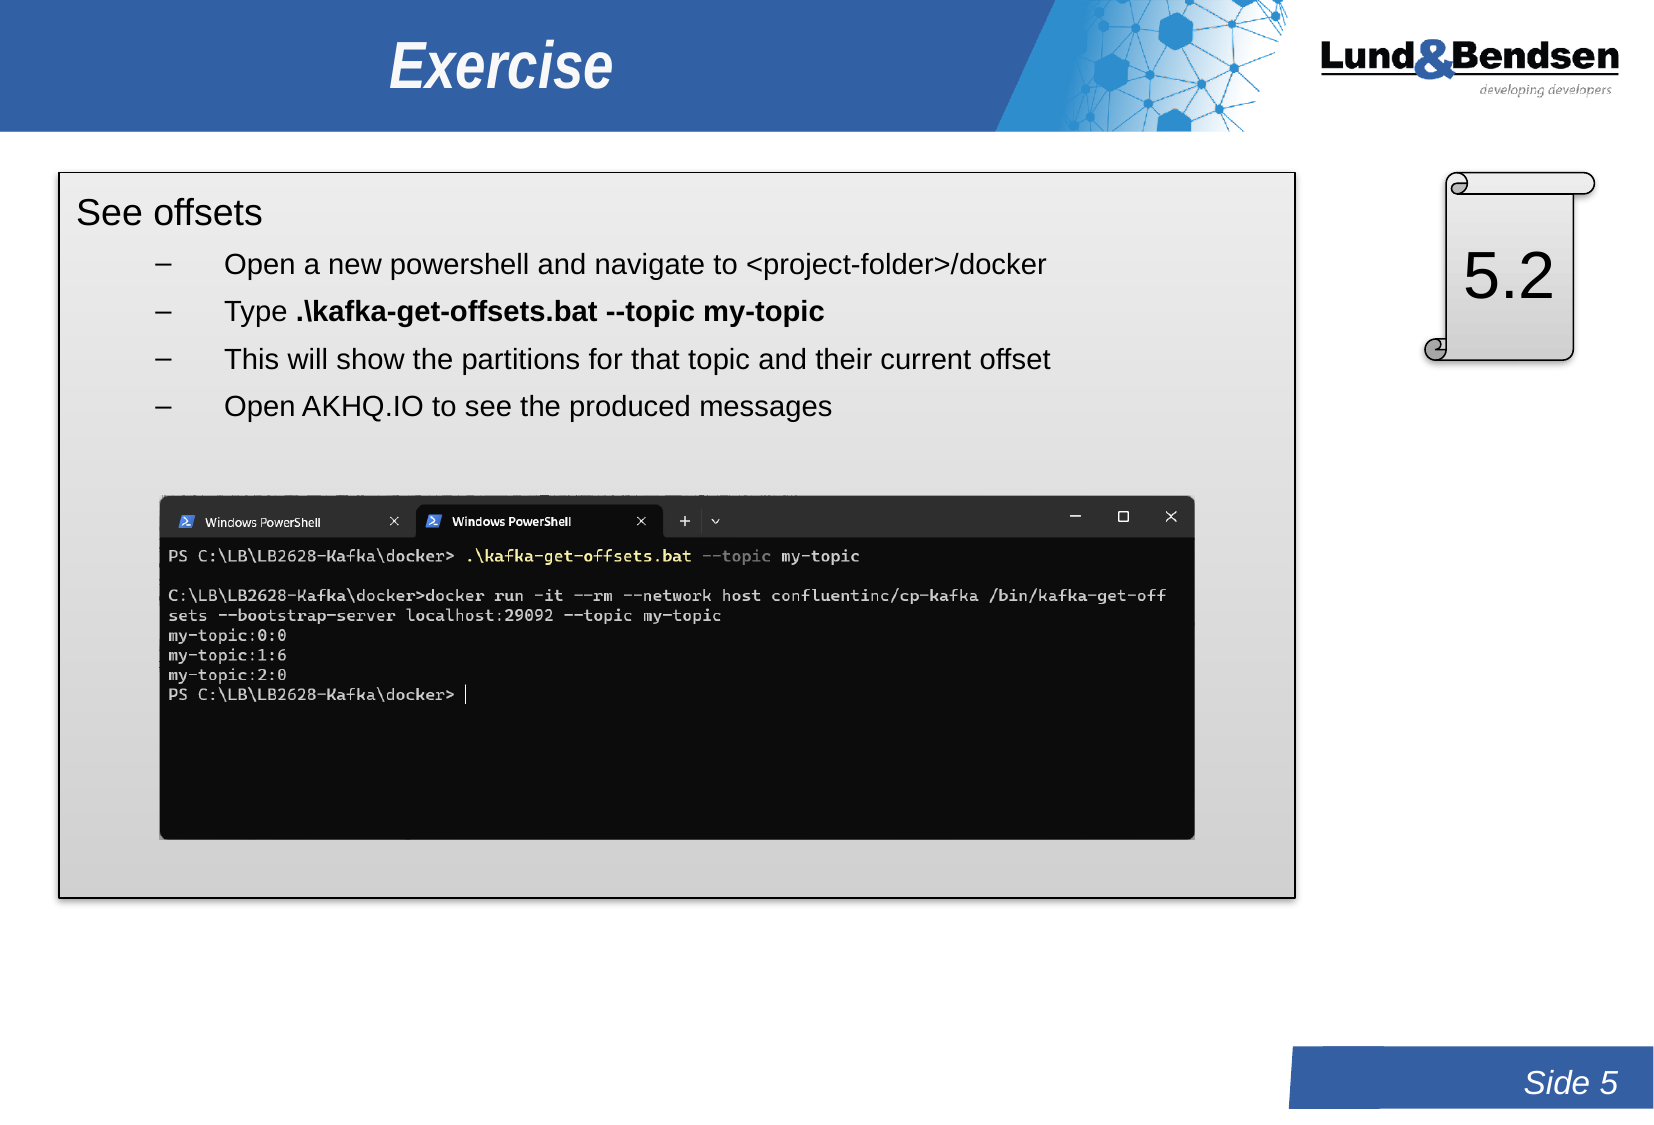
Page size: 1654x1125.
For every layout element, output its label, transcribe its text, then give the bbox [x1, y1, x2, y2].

title Exercise [0, 0, 1004, 126]
picture [159, 494, 1195, 840]
picture [0, 0, 1650, 132]
text_box 5.2 [1424, 171, 1596, 361]
list See offsets Open a new powershell and navigate to <project-folder>/docker Type .\kafka-get-offsets.bat --topic my-topic This will show the partitions for that topic and their current offset Open AKHQ.IO to see the produced messages [58, 172, 1296, 899]
